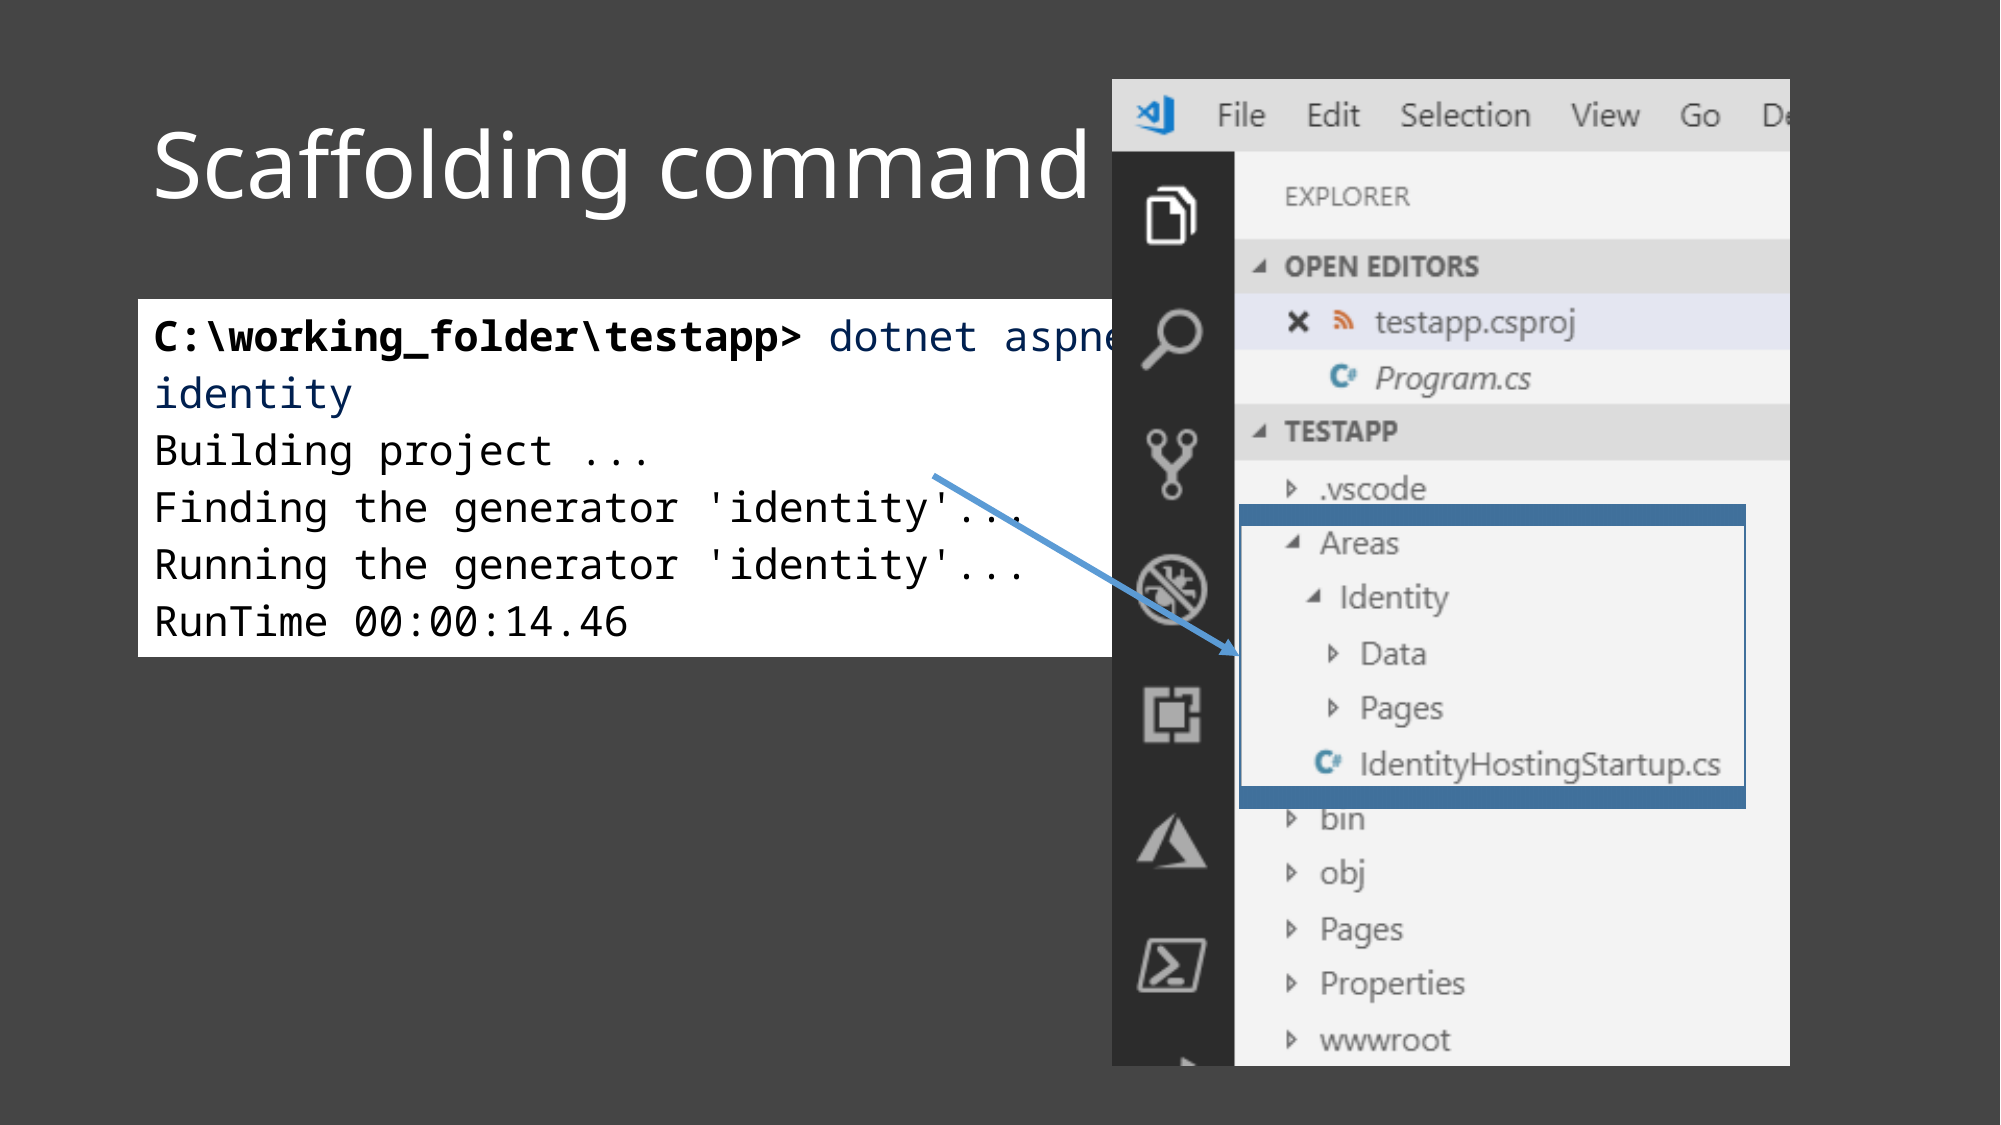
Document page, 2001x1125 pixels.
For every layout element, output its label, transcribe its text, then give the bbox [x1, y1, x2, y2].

table_header C:\working_folder\testapp> dotnet aspnet-codegenerator identity Building project ... Finding the generator 'identity'... Running the generator 'identity'... RunTime 00:00:14.46 [139, 300, 1112, 656]
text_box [933, 475, 1240, 657]
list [1239, 504, 1746, 809]
title Scaffolding command [137, 59, 1863, 278]
picture [1112, 79, 1790, 1066]
